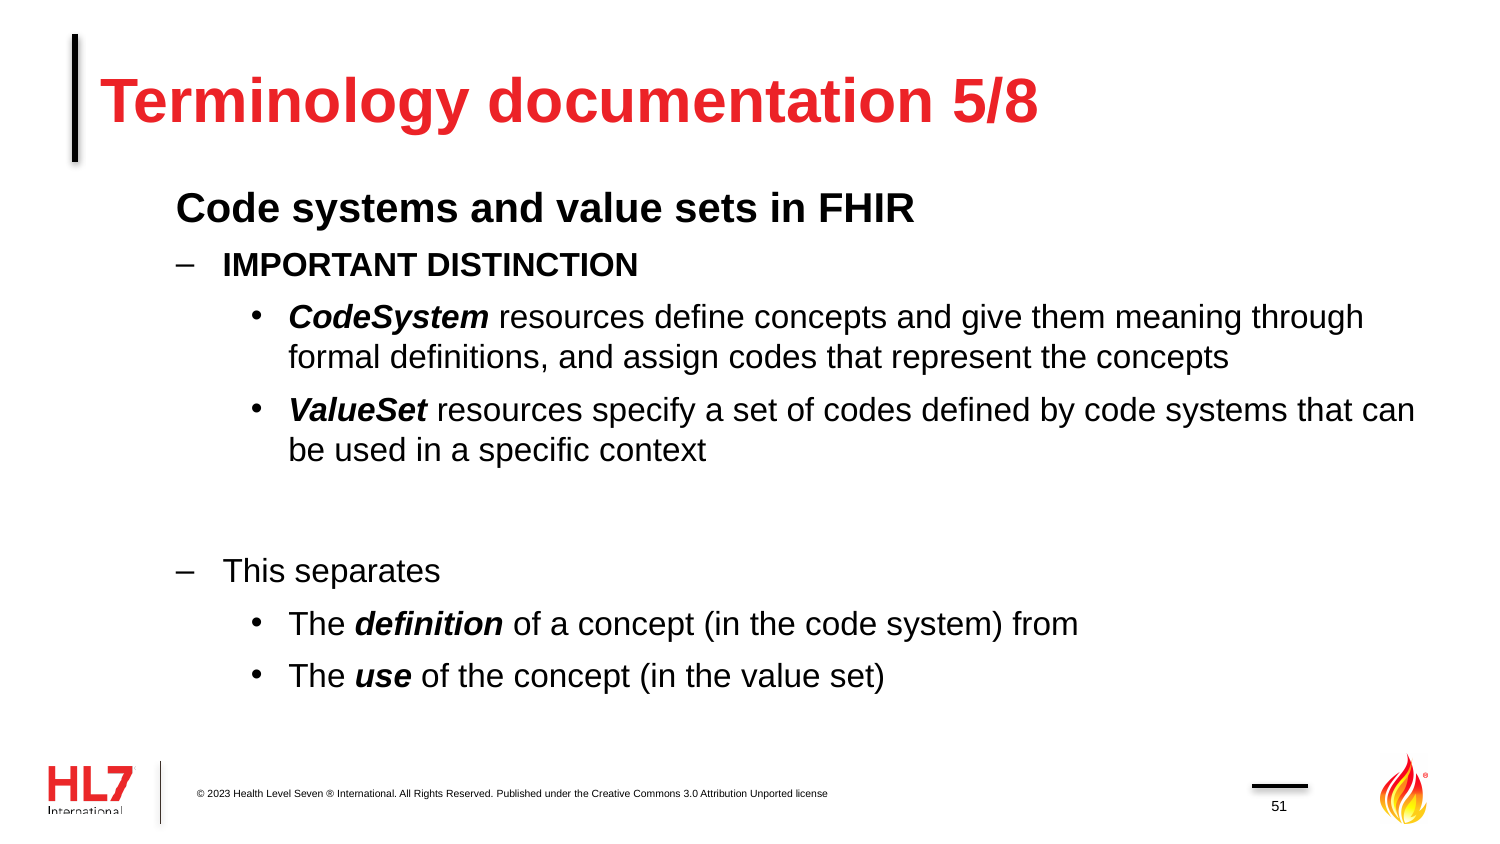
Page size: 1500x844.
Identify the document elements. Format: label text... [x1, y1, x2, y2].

title Terminology documentation 5/8 [100, 33, 1451, 163]
slide_number 51 [1257, 788, 1302, 815]
picture [1380, 765, 1428, 824]
footer © 2023 Health Level Seven ® International. All Rights Reserved. Published under the Creative Commons 3.0 Attribution Unported license [196, 786, 941, 813]
list Code systems and value sets in FHIR IMPORTANT DISTINCTION CodeSystem resources define concepts and give them meaning through formal definitions, and assign codes that represent the concepts ValueSet resources specify a set of codes defined by code systems that can be used in a specific context This separates The definition of a concept (in the code system) from The use of the concept (in the value set) [100, 180, 1451, 765]
